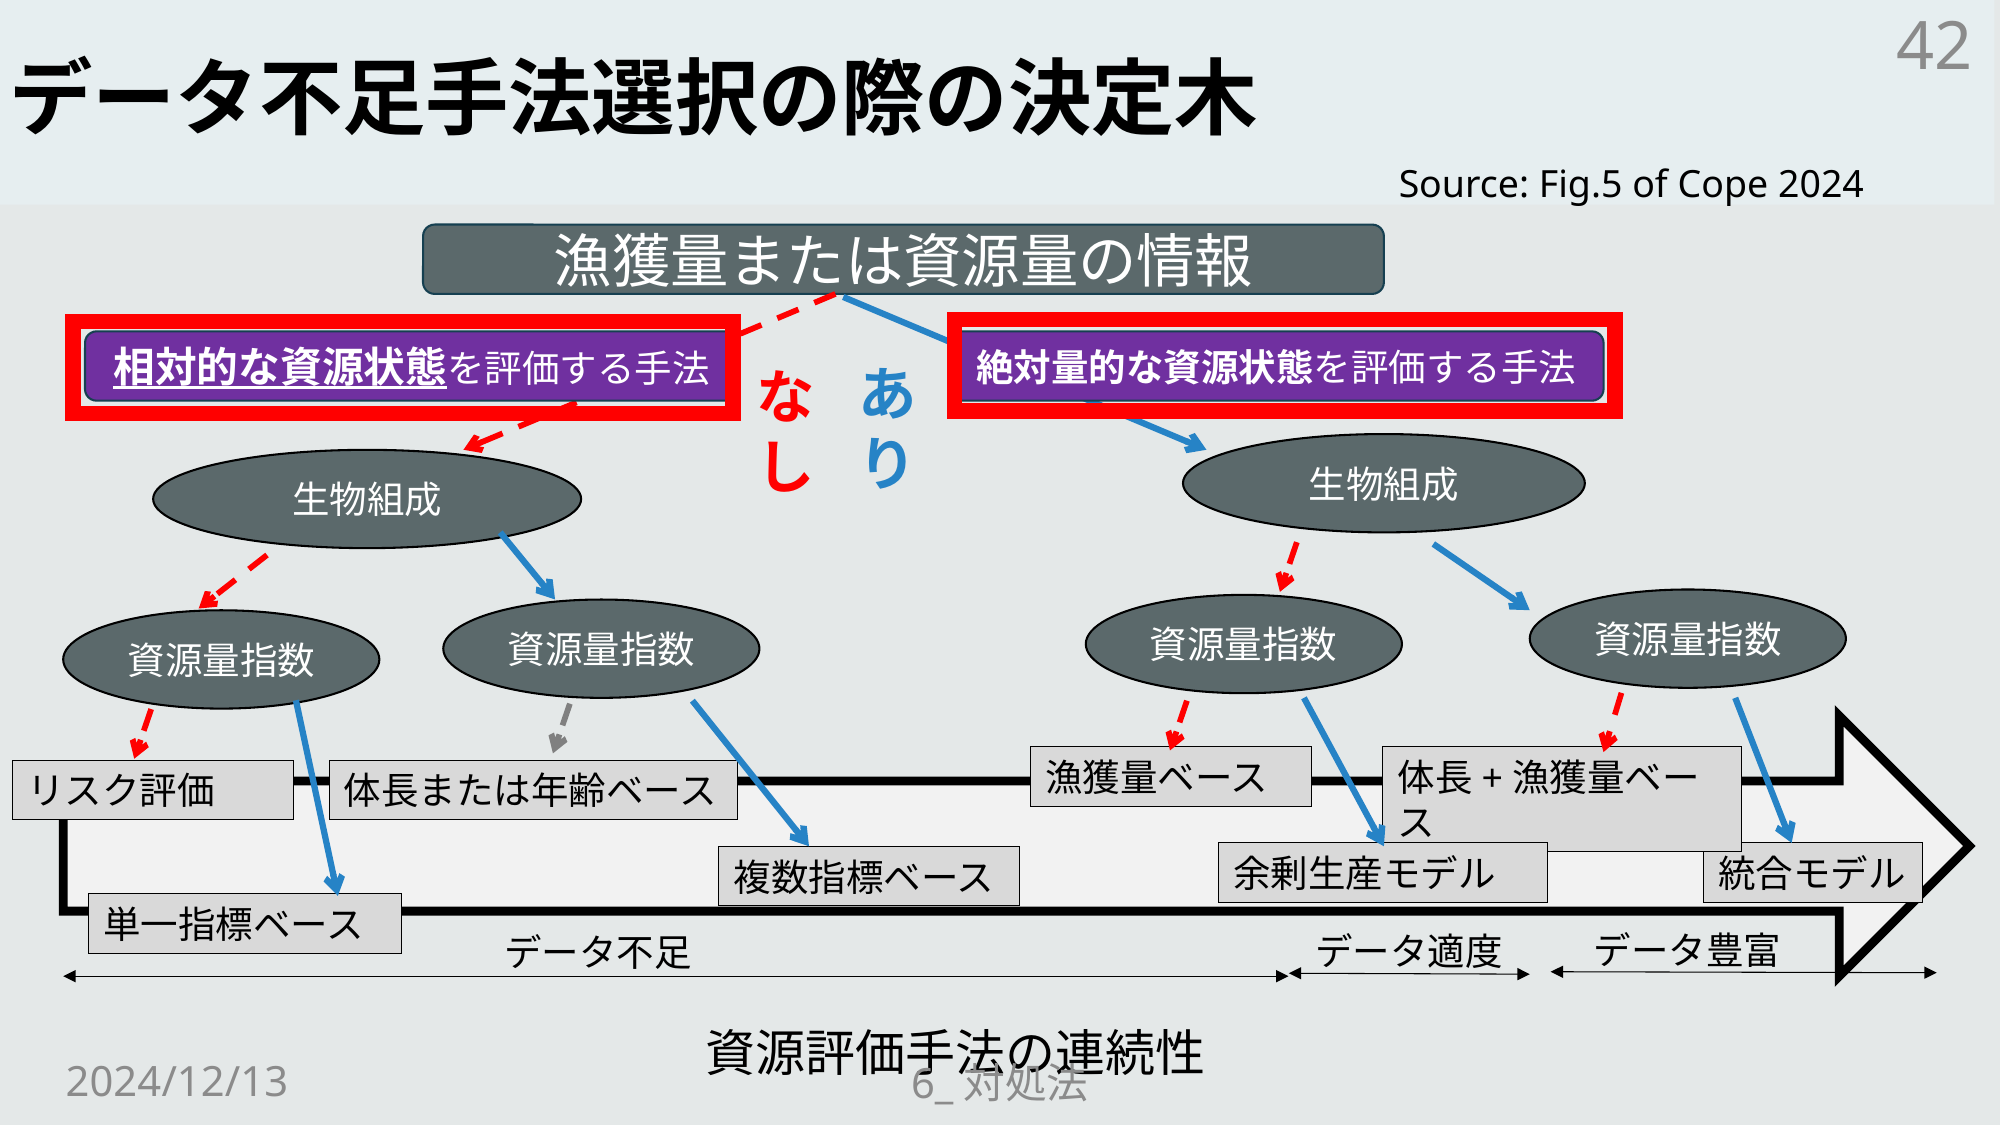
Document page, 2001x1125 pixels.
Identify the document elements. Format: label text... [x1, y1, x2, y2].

text_box 資源量指数 [62, 609, 381, 710]
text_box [692, 700, 810, 847]
text_box なし [741, 450, 833, 508]
text_box 資源量指数 [442, 598, 761, 699]
text_box 体長または年齢ベース [338, 760, 692, 820]
text_box [1207, 312, 1623, 419]
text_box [134, 708, 152, 759]
text_box 漁獲量ベース [1030, 746, 1303, 807]
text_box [1169, 700, 1187, 751]
text_box データ豊富 [1579, 919, 1797, 971]
text_box [1792, 713, 1971, 894]
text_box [1603, 692, 1622, 753]
text_box 生物組成 [1181, 433, 1586, 534]
text_box 生物組成 [152, 448, 583, 550]
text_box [843, 297, 1207, 450]
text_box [1303, 697, 1384, 847]
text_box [552, 703, 570, 754]
text_box 相対的な資源状態を評価する手法 [83, 330, 463, 402]
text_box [1735, 697, 1792, 843]
text_box Source: Fig.5 of Cope 2024 [1383, 152, 2000, 212]
text_box 漁獲量または資源量の情報 [421, 223, 1385, 295]
text_box データ不足 [489, 977, 707, 981]
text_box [295, 700, 338, 896]
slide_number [50, 1049, 501, 1110]
footer 6_対処法 [662, 1052, 1338, 1112]
text_box 資源量指数 [1528, 588, 1847, 689]
text_box 体長+漁獲量ベース [1384, 746, 1742, 852]
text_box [1433, 543, 1530, 611]
text_box [62, 779, 295, 913]
text_box [338, 779, 1914, 971]
text_box データ豊富 [1579, 973, 1797, 980]
text_box 統合モデル [1703, 842, 1923, 903]
text_box 絶対量的な資源状態を評価する手法 [1207, 330, 1605, 402]
text_box [65, 314, 463, 421]
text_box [1279, 542, 1297, 592]
text_box 複数指標ベース [718, 846, 1020, 906]
text_box あり [843, 450, 945, 505]
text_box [198, 554, 267, 609]
text_box データ適度 [1300, 920, 1518, 973]
slide_number 42 [1537, 18, 1988, 78]
text_box データ不足 [489, 921, 707, 976]
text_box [500, 532, 556, 600]
text_box 余剰生産モデル [1218, 842, 1548, 903]
text_box データ適度 [1302, 975, 1517, 980]
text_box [463, 293, 836, 450]
text_box 資源量指数 [1084, 593, 1404, 695]
text_box 単一指標ベース [88, 893, 402, 954]
text_box 資源評価手法の連続性 [690, 1013, 1276, 1052]
text_box リスク評価 [12, 760, 294, 820]
title データ不足手法選択の際の決定木 [0, 0, 1995, 205]
